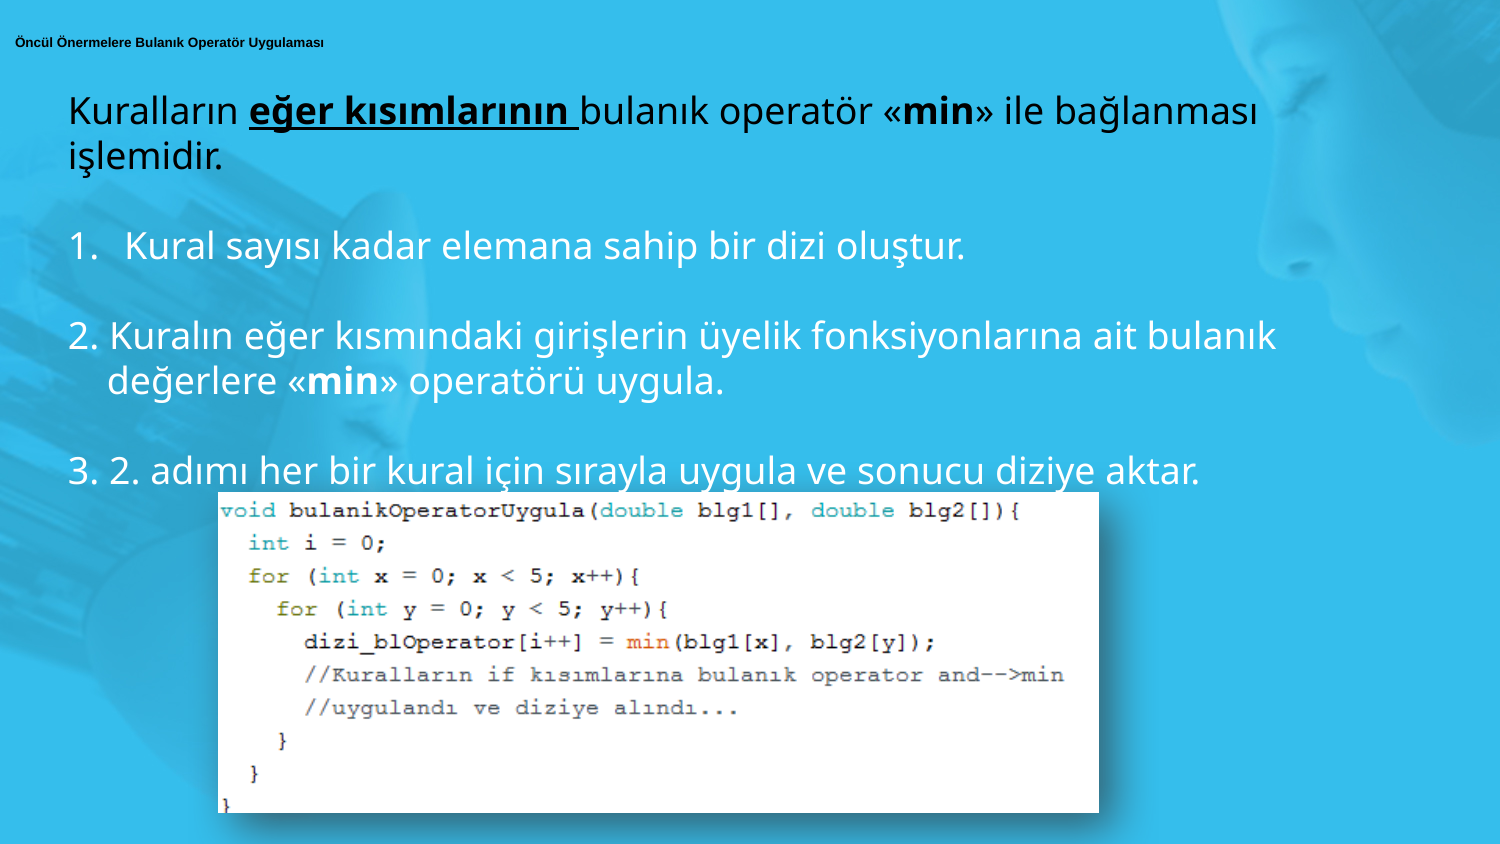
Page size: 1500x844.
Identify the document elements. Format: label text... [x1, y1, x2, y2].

title Öncül Önermelere Bulanık Operatör Uygulaması [0, 4, 1365, 80]
picture [0, 0, 1500, 844]
text_box Kuralların eğer kısımlarının bulanık operatör «min» ile bağlanması işlemidir. Kural sayısı kadar elemana sahip bir dizi oluştur. 2. Kuralın eğer kısmındaki girişlerin üyelik fonksiyonlarına ait bulanık değerlere «min» operatörü uygula. 3. 2. adımı her bir kural için sırayla uygula ve sonucu diziye aktar. [53, 79, 1400, 499]
